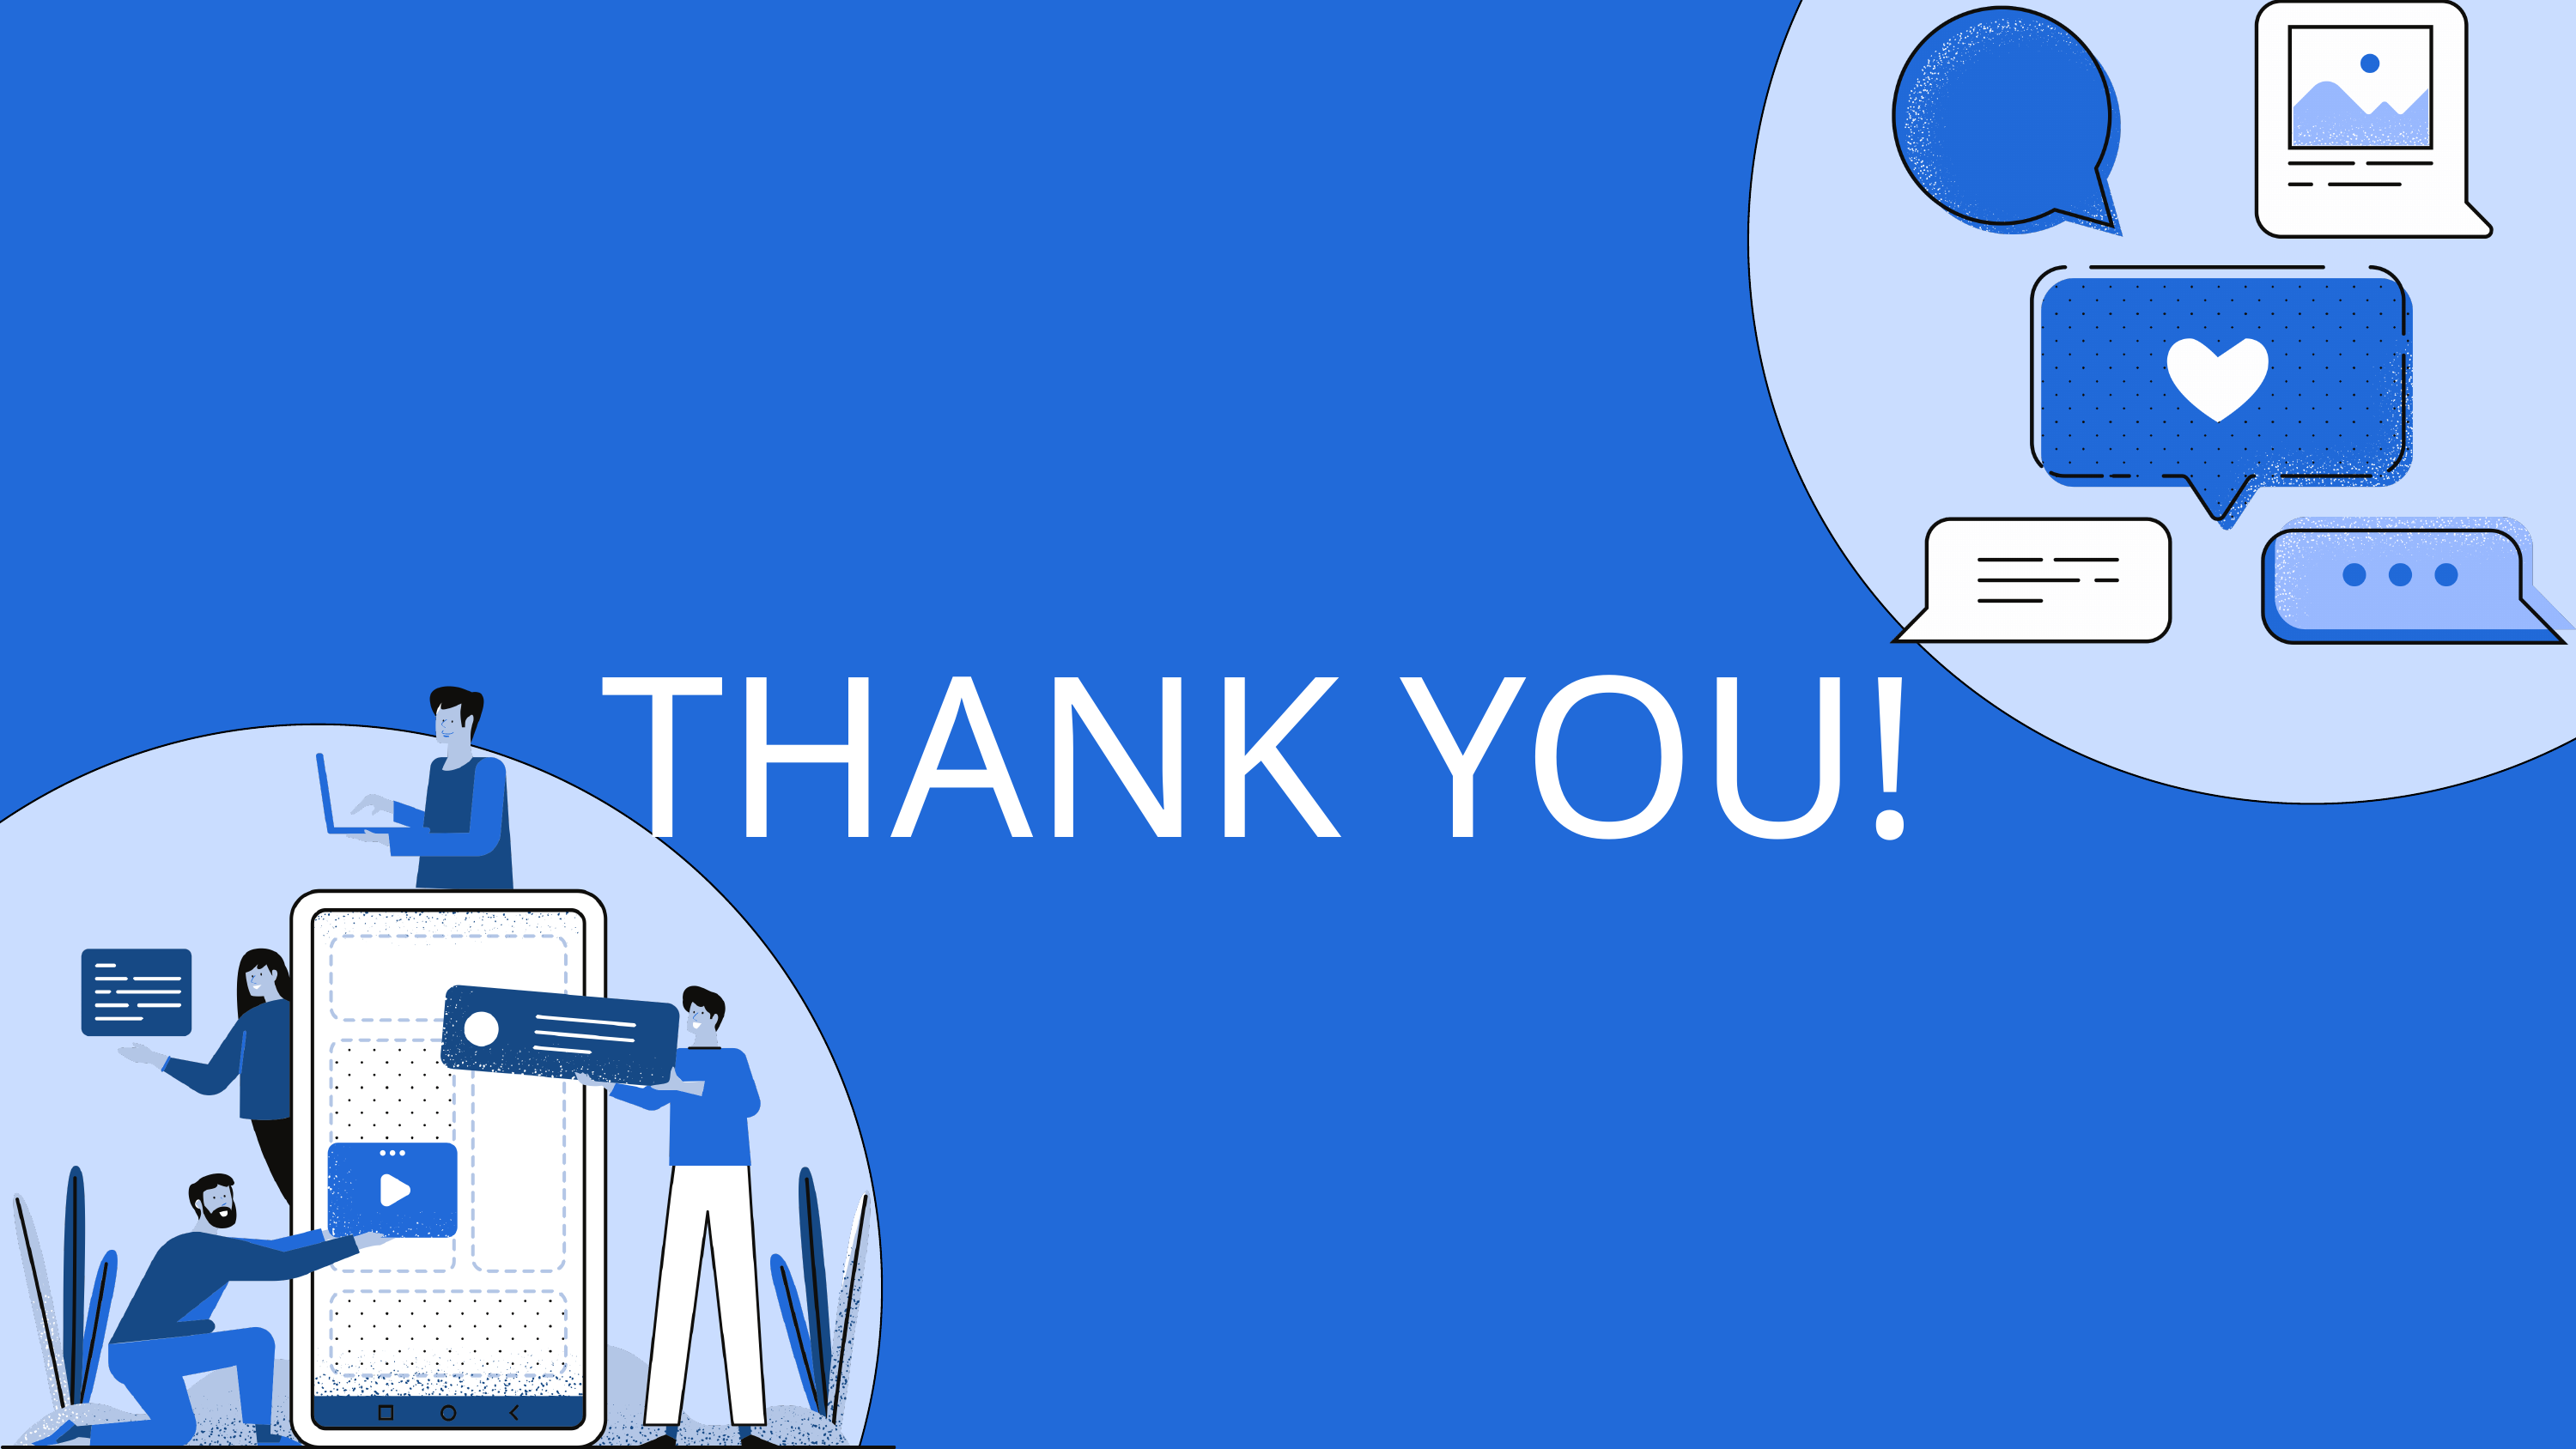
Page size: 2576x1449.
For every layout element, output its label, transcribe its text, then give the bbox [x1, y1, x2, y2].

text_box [1747, 0, 2576, 804]
text_box THANK YOU! [568, 606, 1953, 882]
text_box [0, 724, 883, 1449]
text_box [886, 882, 896, 1449]
text_box [0, 684, 568, 723]
